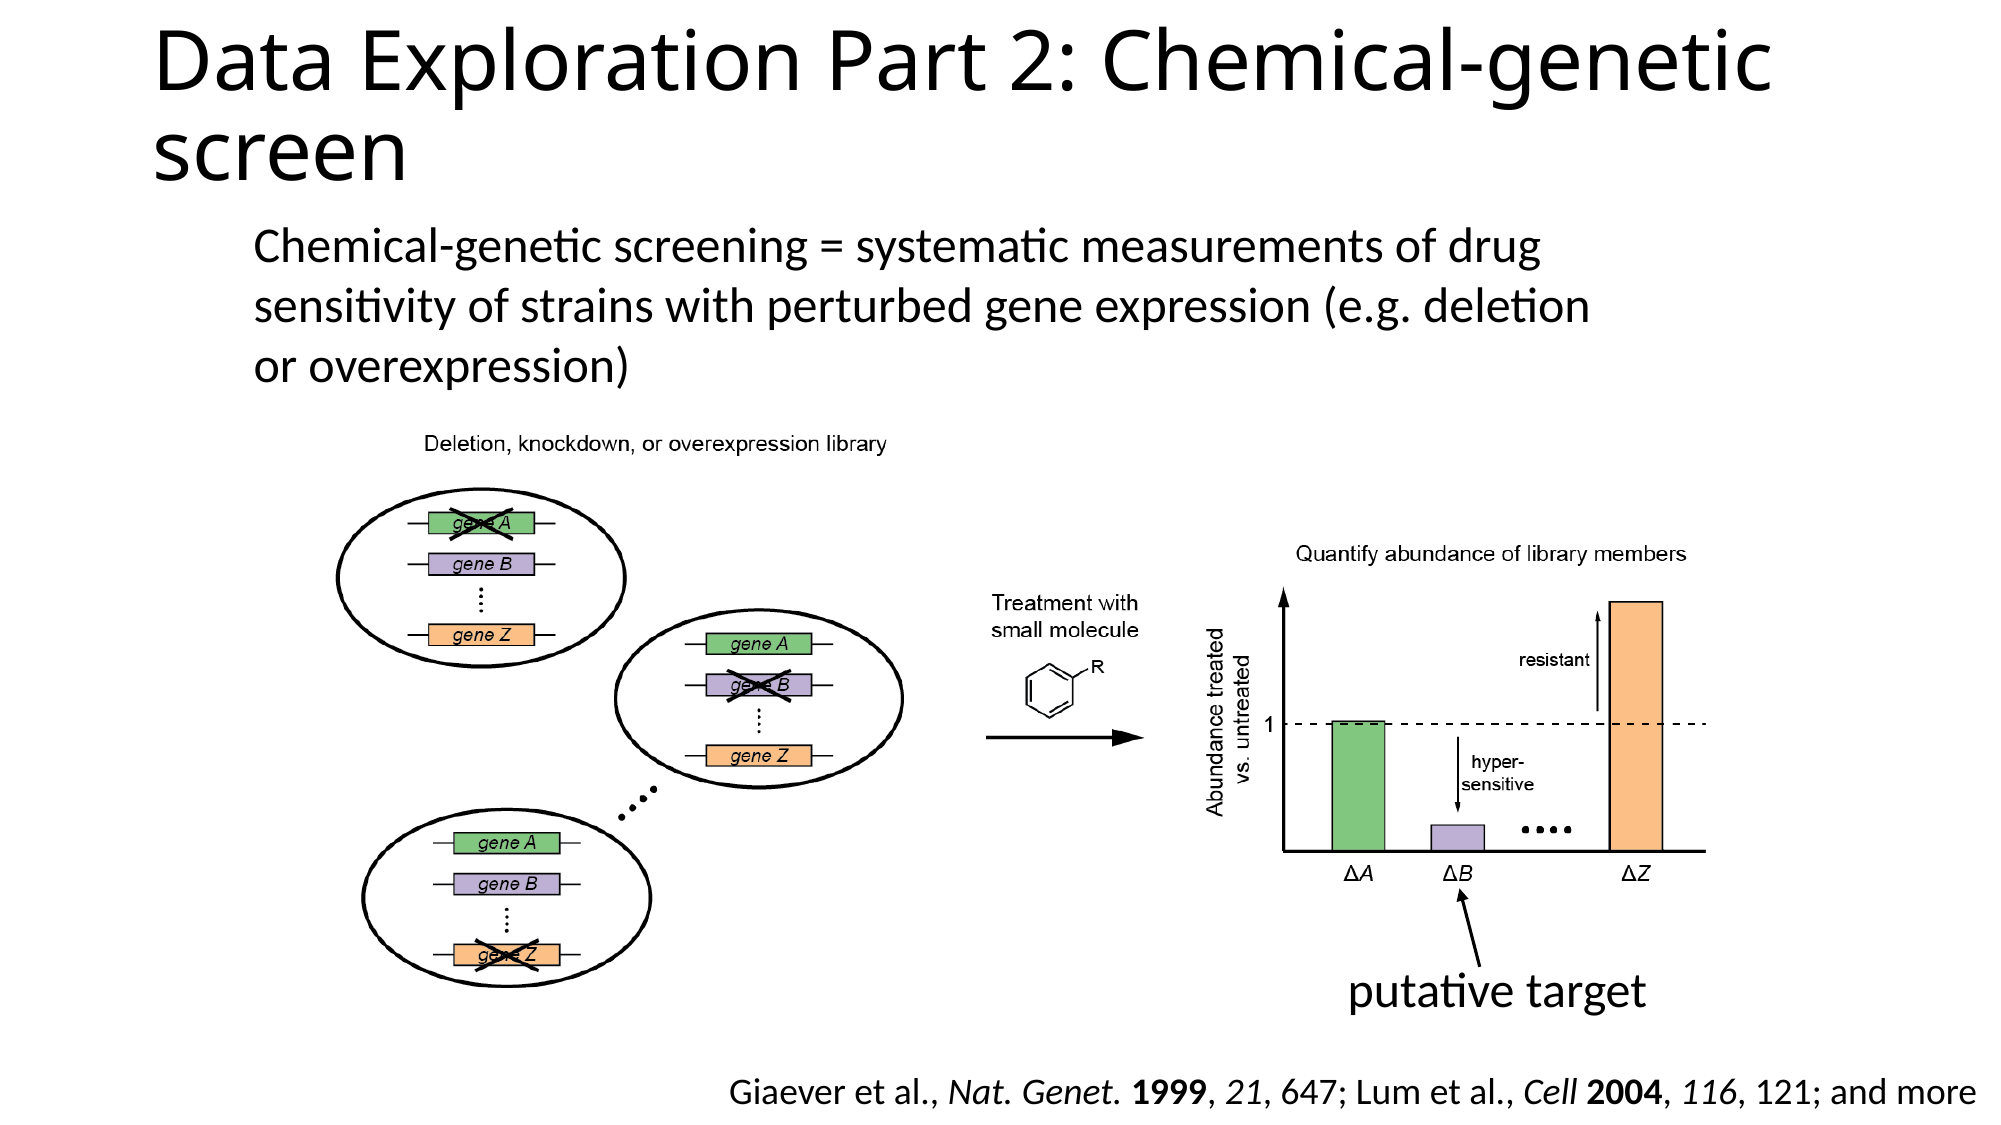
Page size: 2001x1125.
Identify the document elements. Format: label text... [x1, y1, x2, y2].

text_box Chemical-genetic screening = systematic measurements of drug sensitivity of strains with perturbed gene expression (e.g. deletion or overexpression) [238, 204, 1659, 400]
title Data Exploration Part 2: Chemical-genetic screen [137, 0, 1863, 218]
picture [335, 431, 1706, 988]
text_box Giaever et al., Nat. Genet. 1999, 21, 647; Lum et al., Cell 2004, 116, 121; and more [714, 1059, 1993, 1120]
text_box putative target [1332, 988, 1663, 1025]
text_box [1459, 888, 1480, 967]
